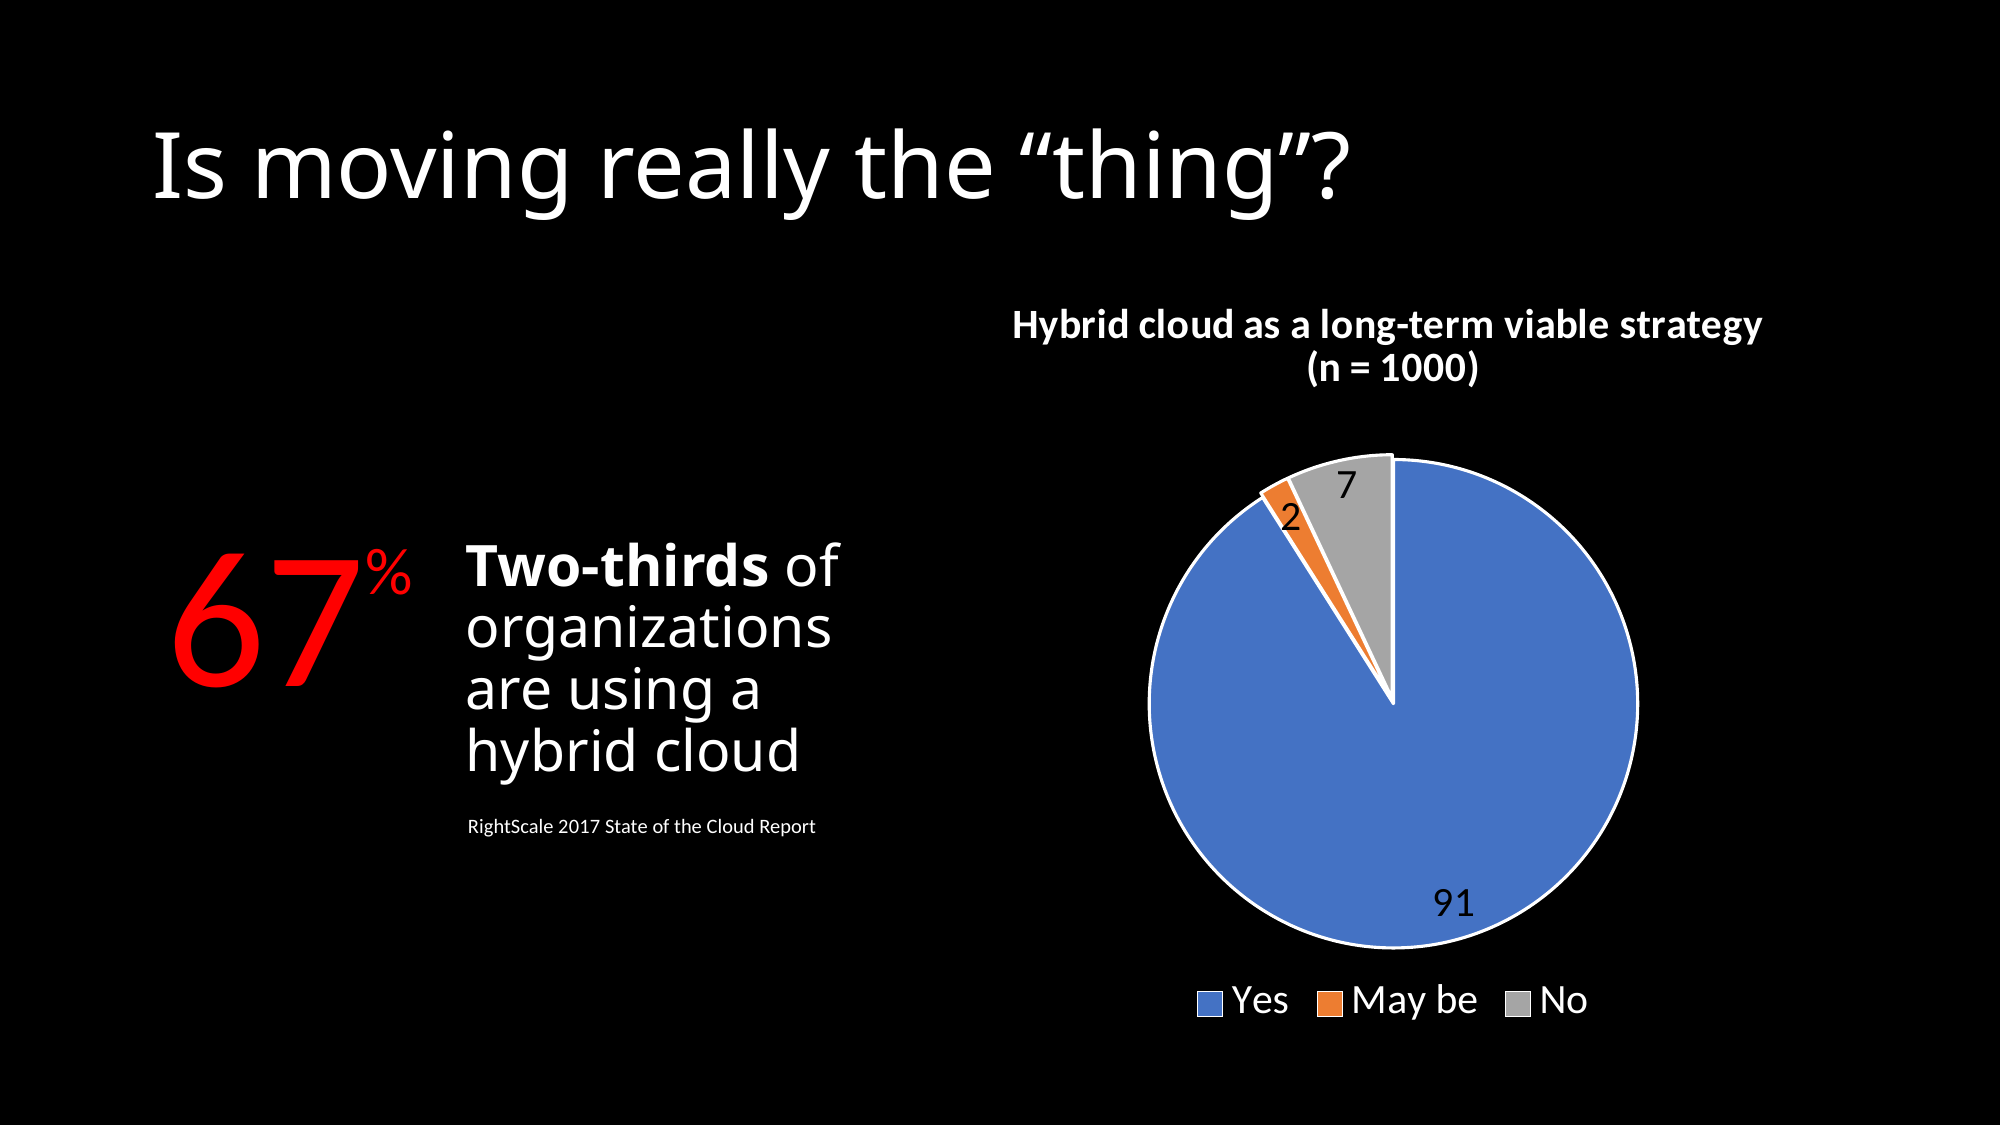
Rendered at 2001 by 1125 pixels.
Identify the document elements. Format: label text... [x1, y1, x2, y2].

text_box Two-thirds of organizations are using a hybrid cloud [436, 513, 871, 807]
text_box 67% [137, 493, 511, 752]
title Is moving really the “thing”? [137, 59, 1863, 278]
chart [871, 271, 1915, 1034]
text_box RightScale 2017 State of the Cloud Report [453, 809, 858, 846]
